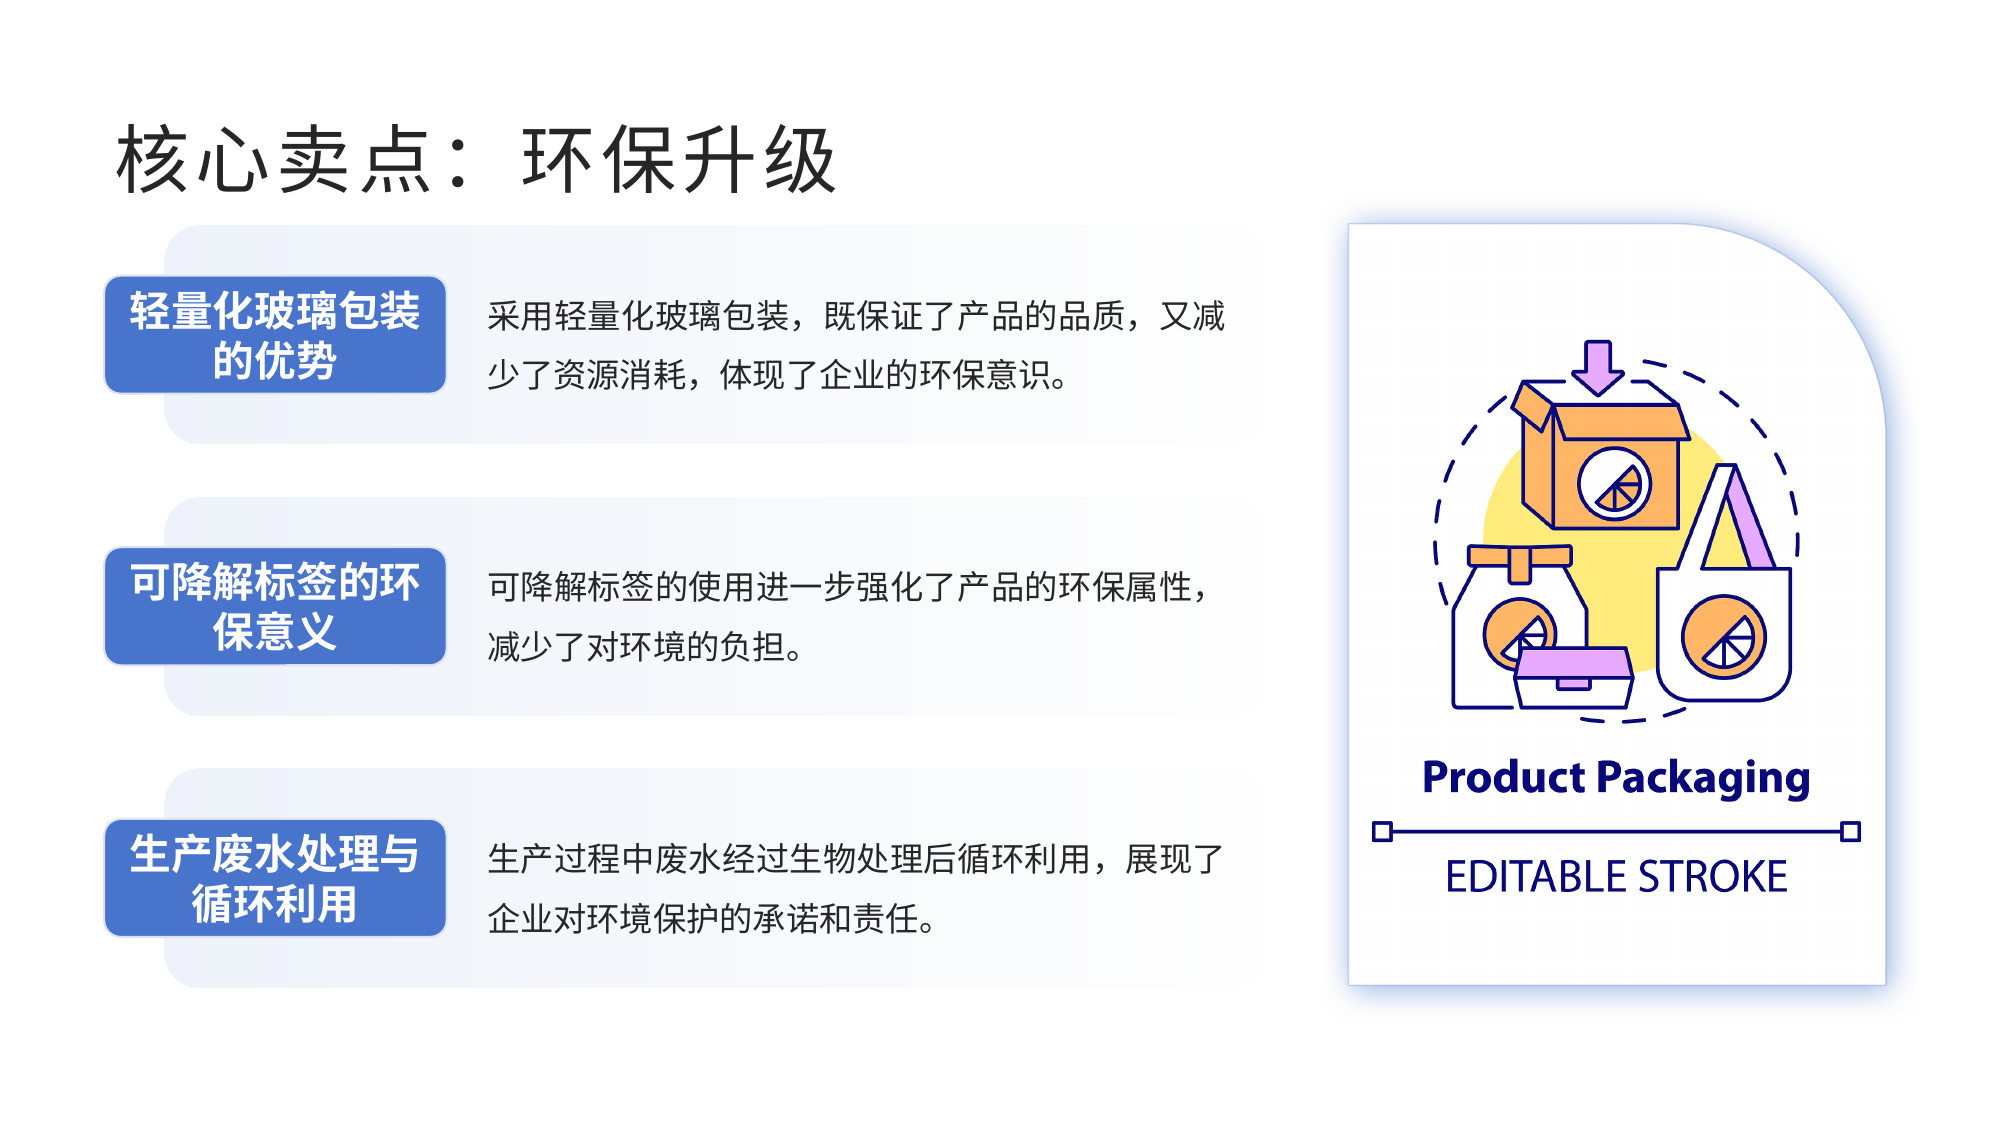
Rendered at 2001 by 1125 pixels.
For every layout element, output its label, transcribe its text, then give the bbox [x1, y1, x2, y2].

text_box 生产废水处理与循环利用 [103, 817, 448, 939]
text_box 可降解标签的使用进一步强化了产品的环保属性，减少了对环境的负担。 [487, 497, 1228, 716]
text_box [163, 496, 1269, 717]
picture [1347, 222, 1887, 986]
text_box 可降解标签的环保意义 [103, 546, 448, 667]
text_box 轻量化玻璃包装的优势 [103, 274, 448, 395]
text_box [163, 767, 1269, 989]
text_box 生产过程中废水经过生物处理后循环利用，展现了企业对环境保护的承诺和责任。 [487, 768, 1228, 988]
text_box 采用轻量化玻璃包装，既保证了产品的品质，又减少了资源消耗，体现了企业的环保意识。 [487, 236, 1228, 433]
text_box [163, 224, 1269, 445]
title 核心卖点：环保升级 [99, 99, 1900, 216]
